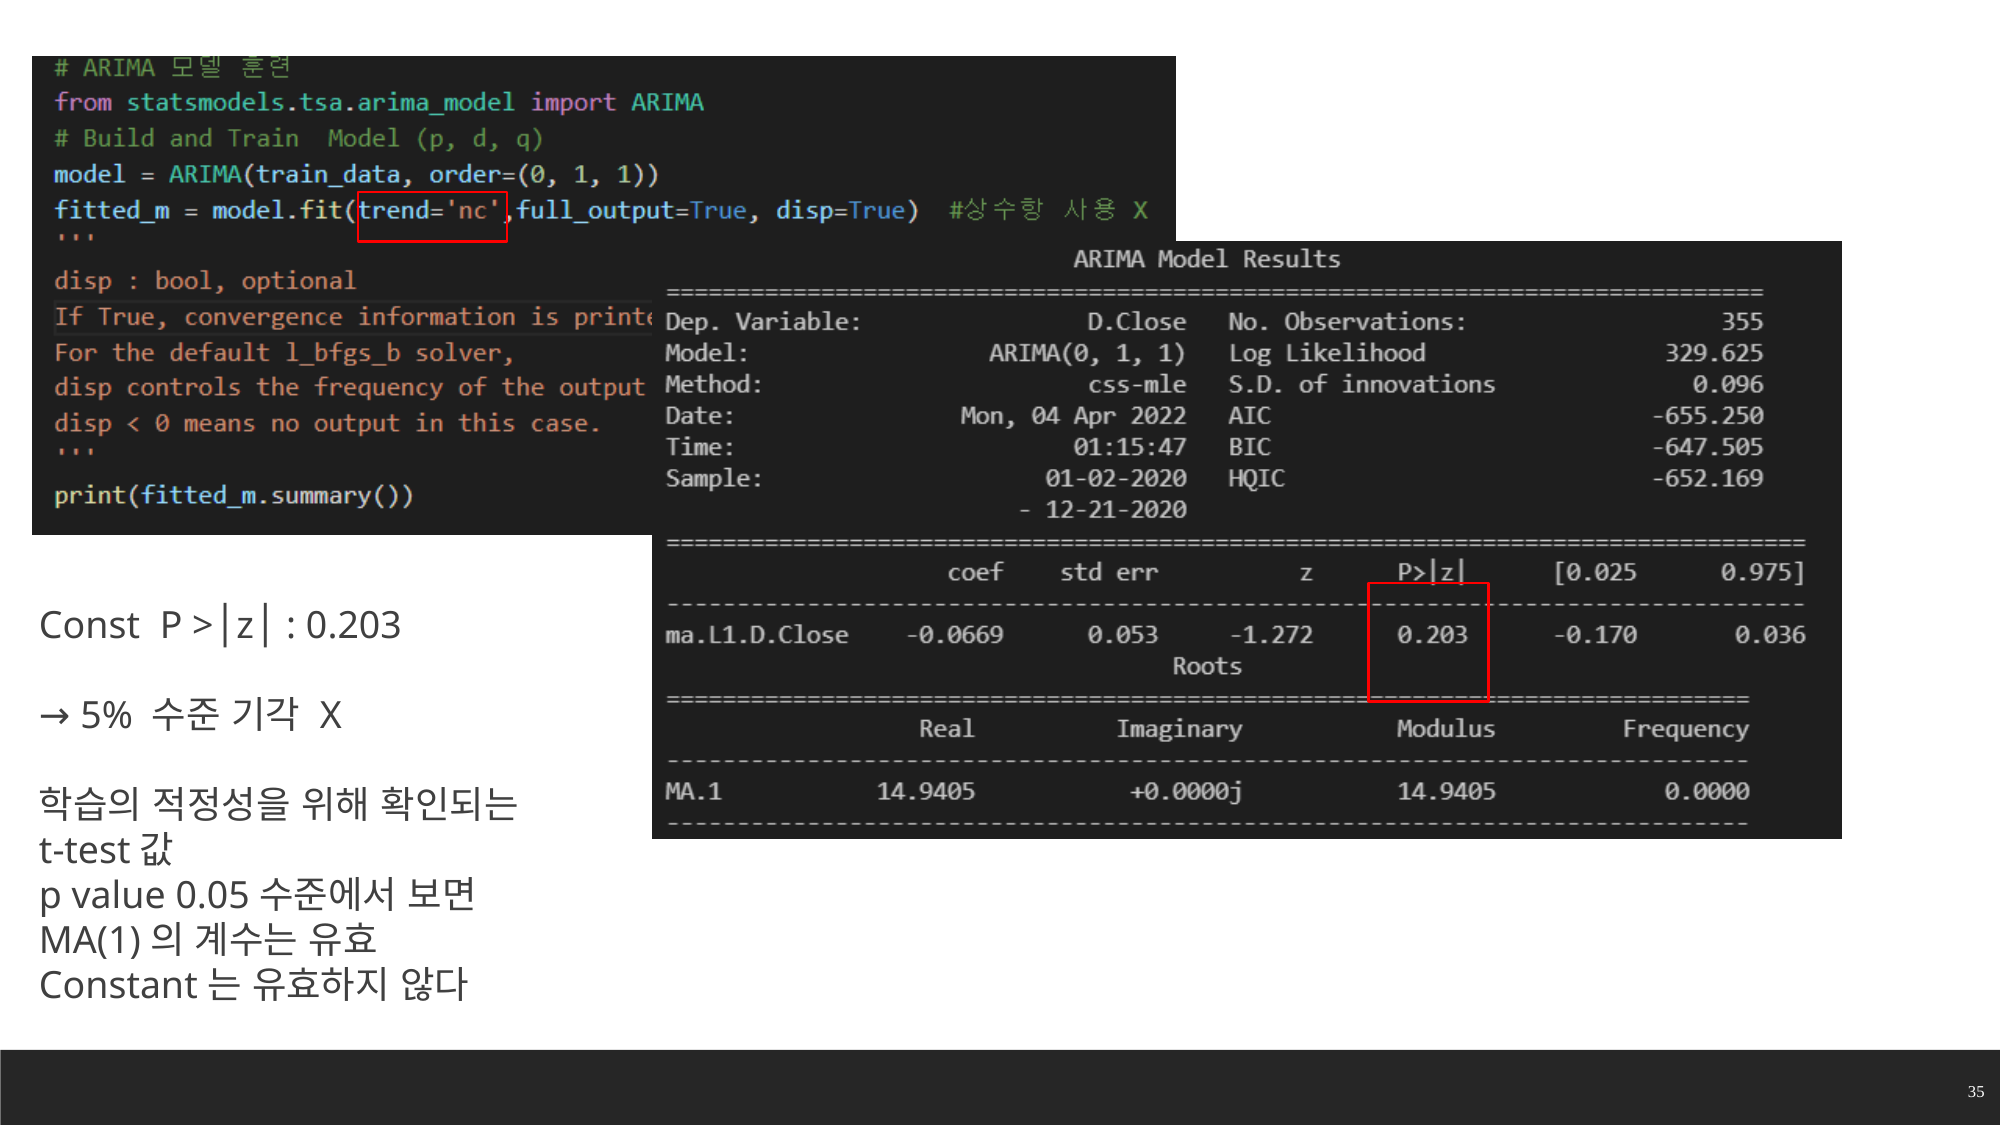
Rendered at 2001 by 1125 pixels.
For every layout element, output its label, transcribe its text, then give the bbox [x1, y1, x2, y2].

slide_number 35 [1576, 1060, 2000, 1121]
text_box Const P >│z│ : 0.203 → 5% 수준 기각 X 학습의 적정성을 위해 확인되는 t-test값 p value 0.05수준에서 보면 MA(1)의 계수는 유효 Constant는 유효하지 않다 [24, 593, 1025, 1013]
picture [31, 56, 1843, 839]
